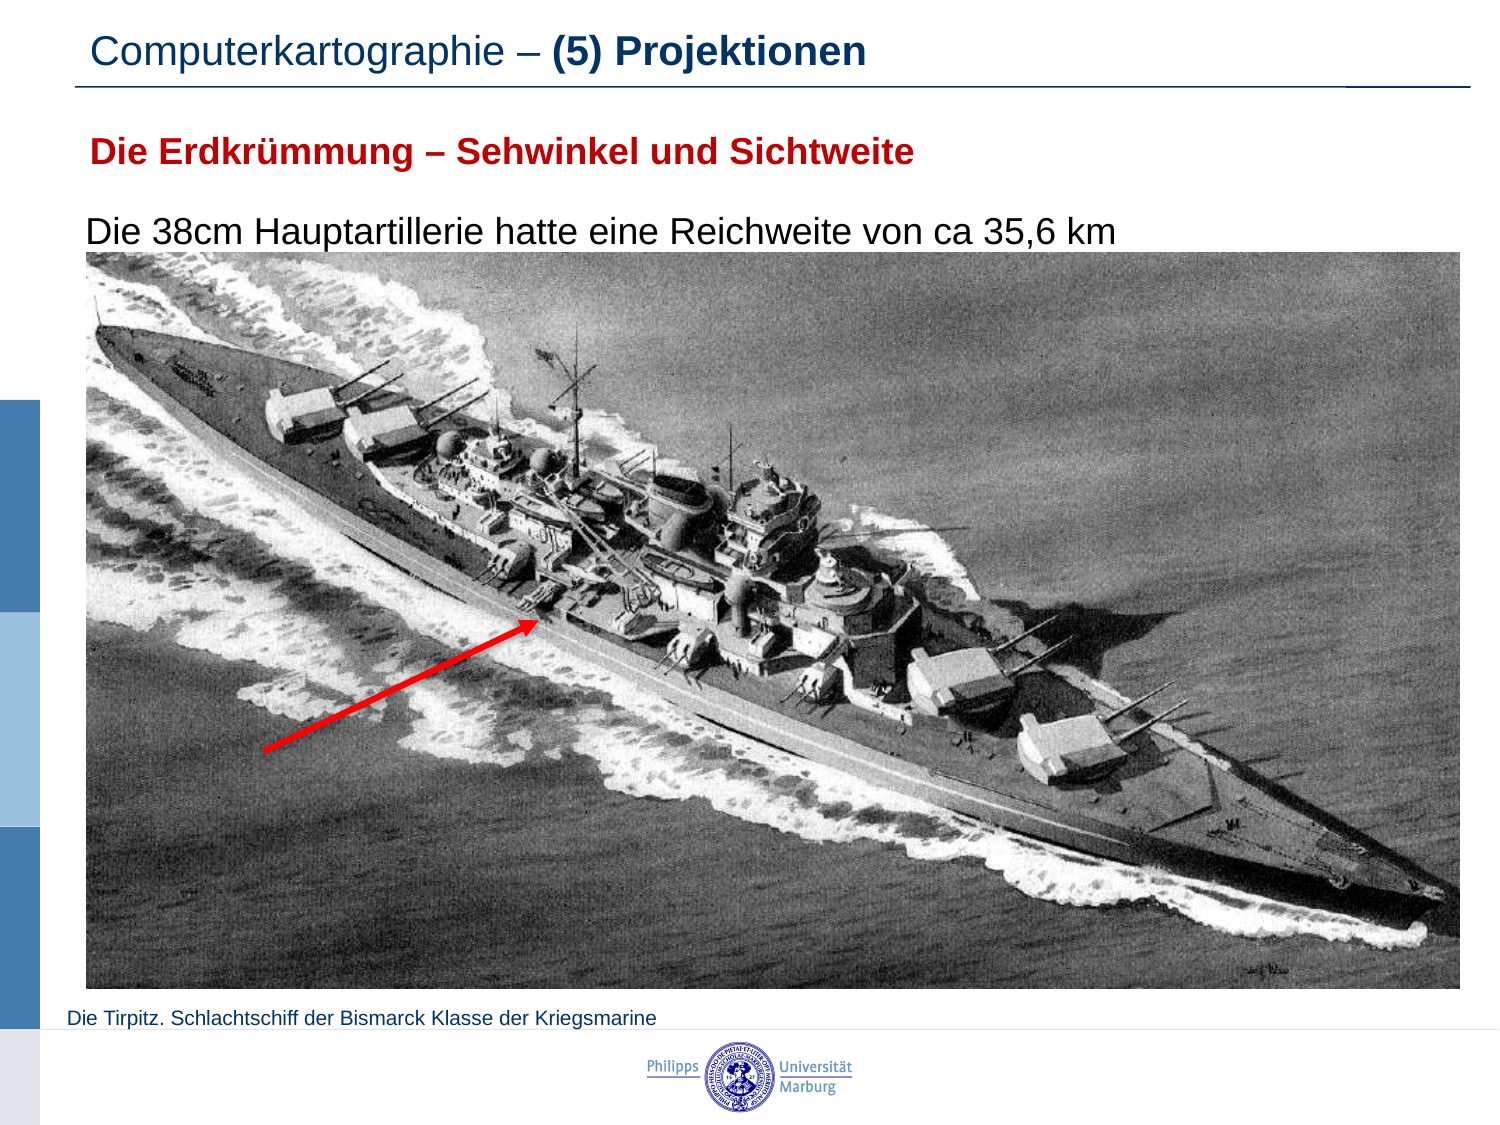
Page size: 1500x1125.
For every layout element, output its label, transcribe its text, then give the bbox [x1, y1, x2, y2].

text_box Computerkartographie – (5) Projektionen [74, 7, 1425, 90]
text_box Die Tirpitz. Schlachtschiff der Bismarck Klasse der Kriegsmarine [52, 997, 1448, 1038]
text_box Die 38cm Hauptartillerie hatte eine Reichweite von ca 35,6 km [70, 199, 1353, 305]
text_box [263, 620, 540, 752]
text_box Die Erdkrümmung – Sehwinkel und Sichtweite [74, 119, 1471, 180]
picture [86, 252, 1460, 990]
picture [646, 1041, 853, 1113]
